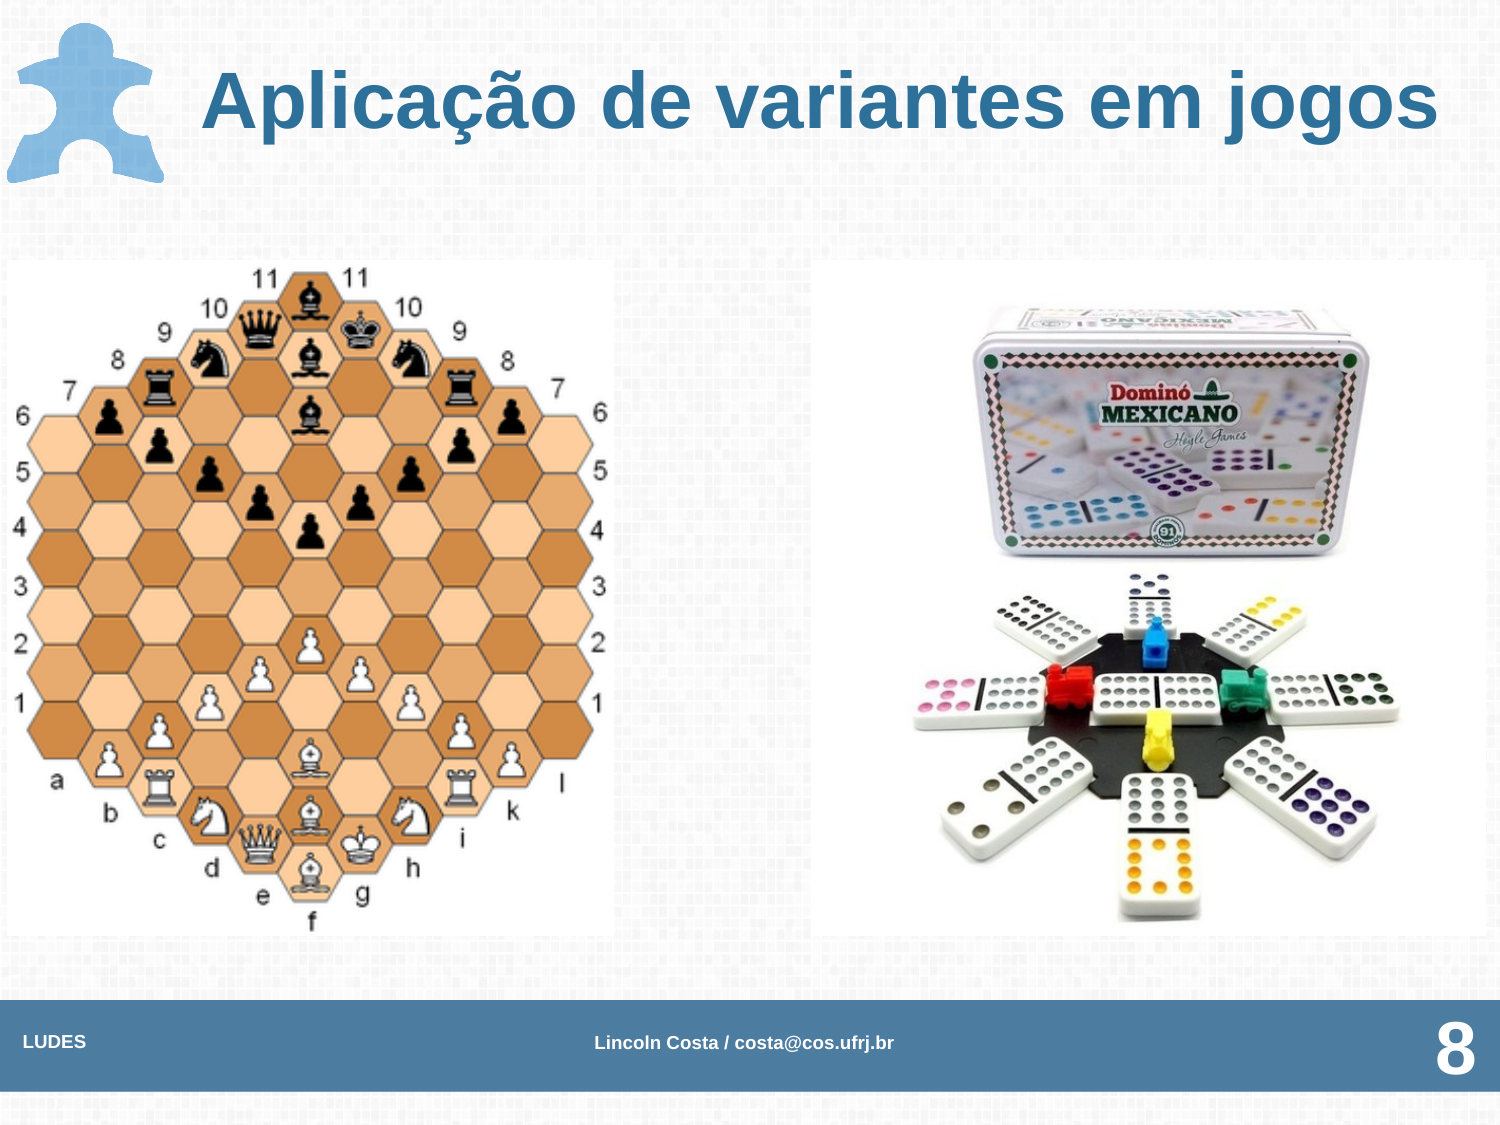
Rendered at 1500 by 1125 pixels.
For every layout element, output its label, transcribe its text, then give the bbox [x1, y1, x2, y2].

footer Lincoln Costa / costa@cos.ufrj.br [526, 1018, 962, 1066]
slide_number 8 [1297, 1021, 1492, 1069]
title Aplicação de variantes em jogos [185, 11, 1481, 195]
picture [0, 0, 1500, 1125]
slide_number LUDES [7, 1017, 203, 1066]
